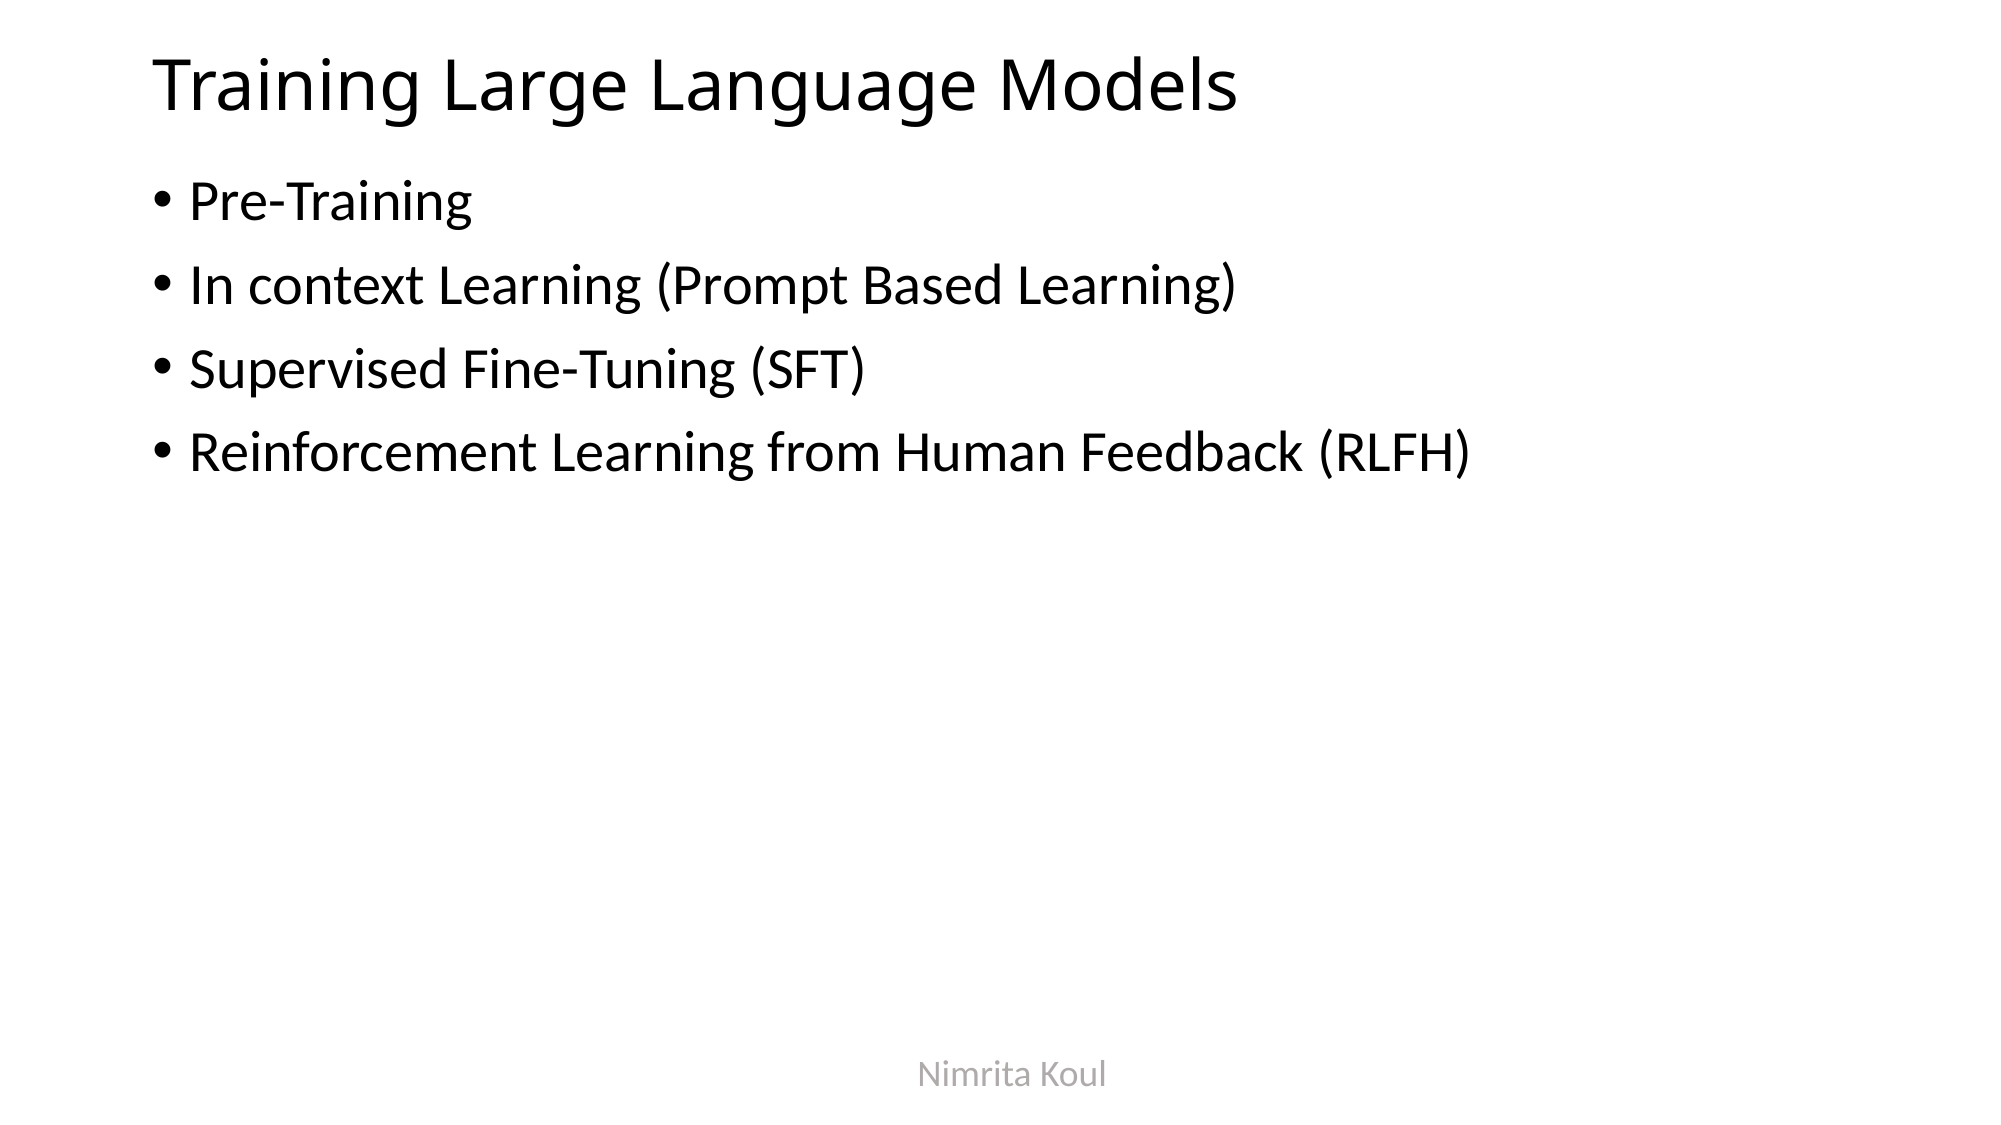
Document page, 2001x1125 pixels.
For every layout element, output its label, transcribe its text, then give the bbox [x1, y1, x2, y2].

list Pre-Training In context Learning (Prompt Based Learning) Supervised Fine-Tuning (SFT) Reinforcement Learning from Human Feedback (RLFH) [137, 162, 1863, 1014]
title Training Large Language Models [137, 41, 1863, 133]
